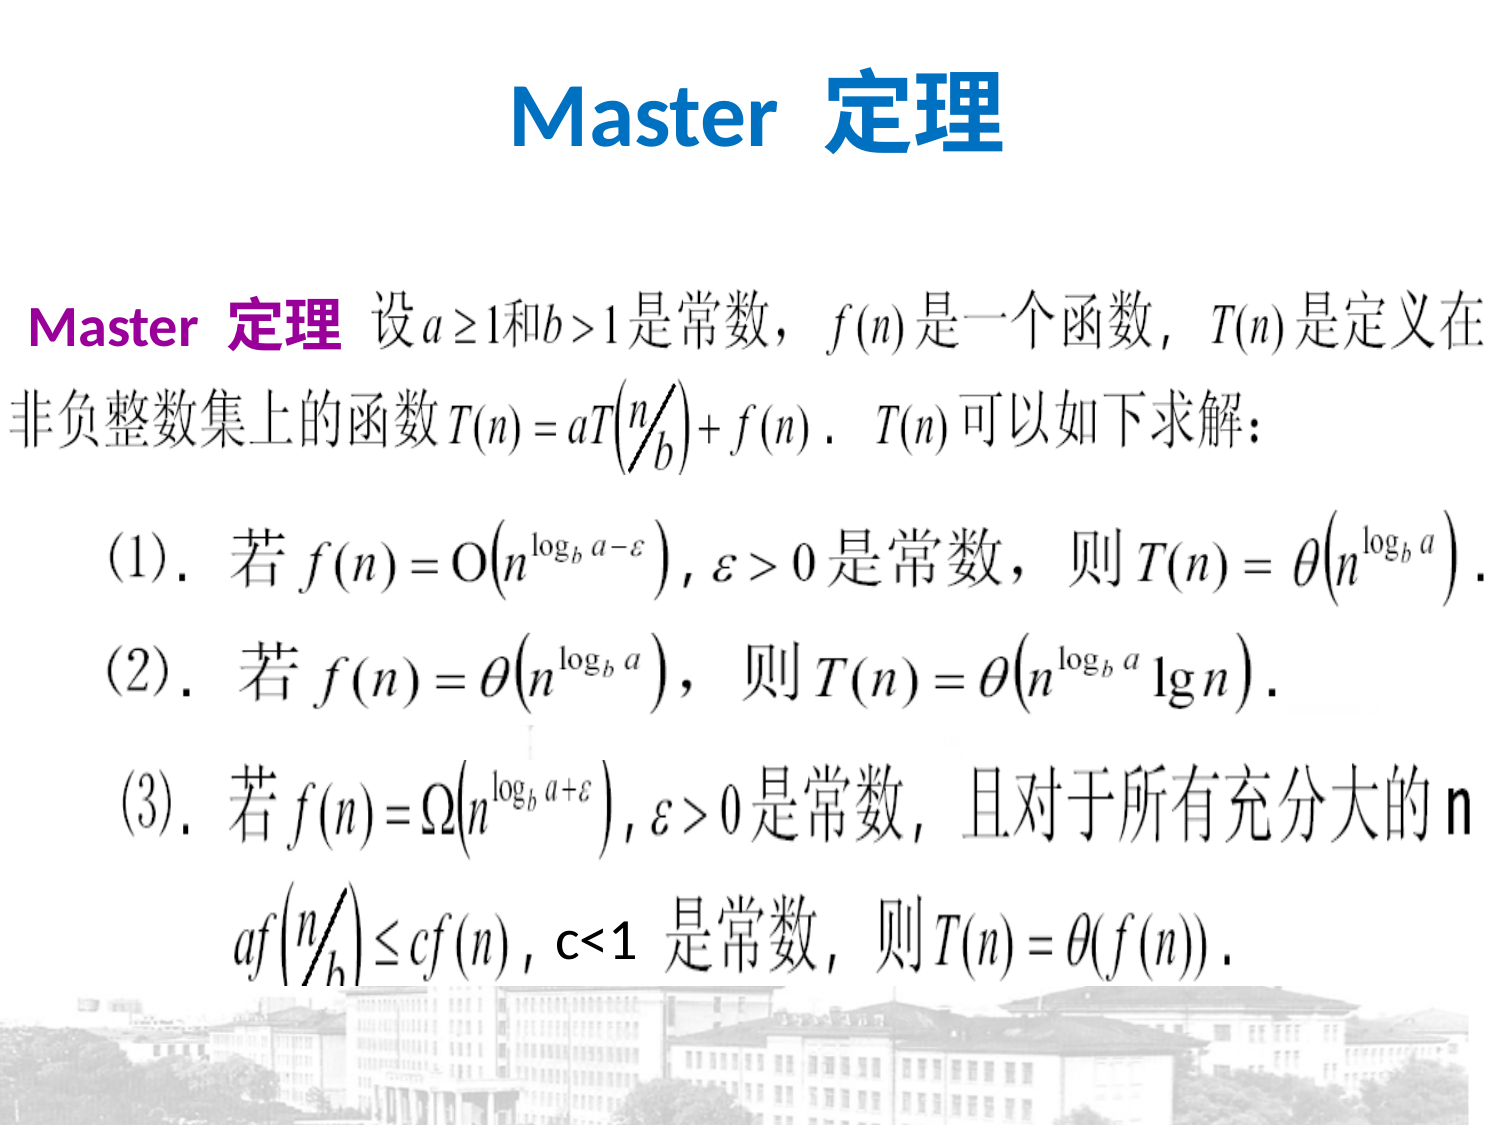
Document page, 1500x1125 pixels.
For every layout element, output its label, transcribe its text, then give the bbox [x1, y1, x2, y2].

picture [0, 279, 1500, 476]
picture [0, 529, 1500, 1125]
text_box Master 定理 [99, 66, 1038, 154]
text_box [99, 503, 1488, 617]
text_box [116, 760, 1476, 986]
